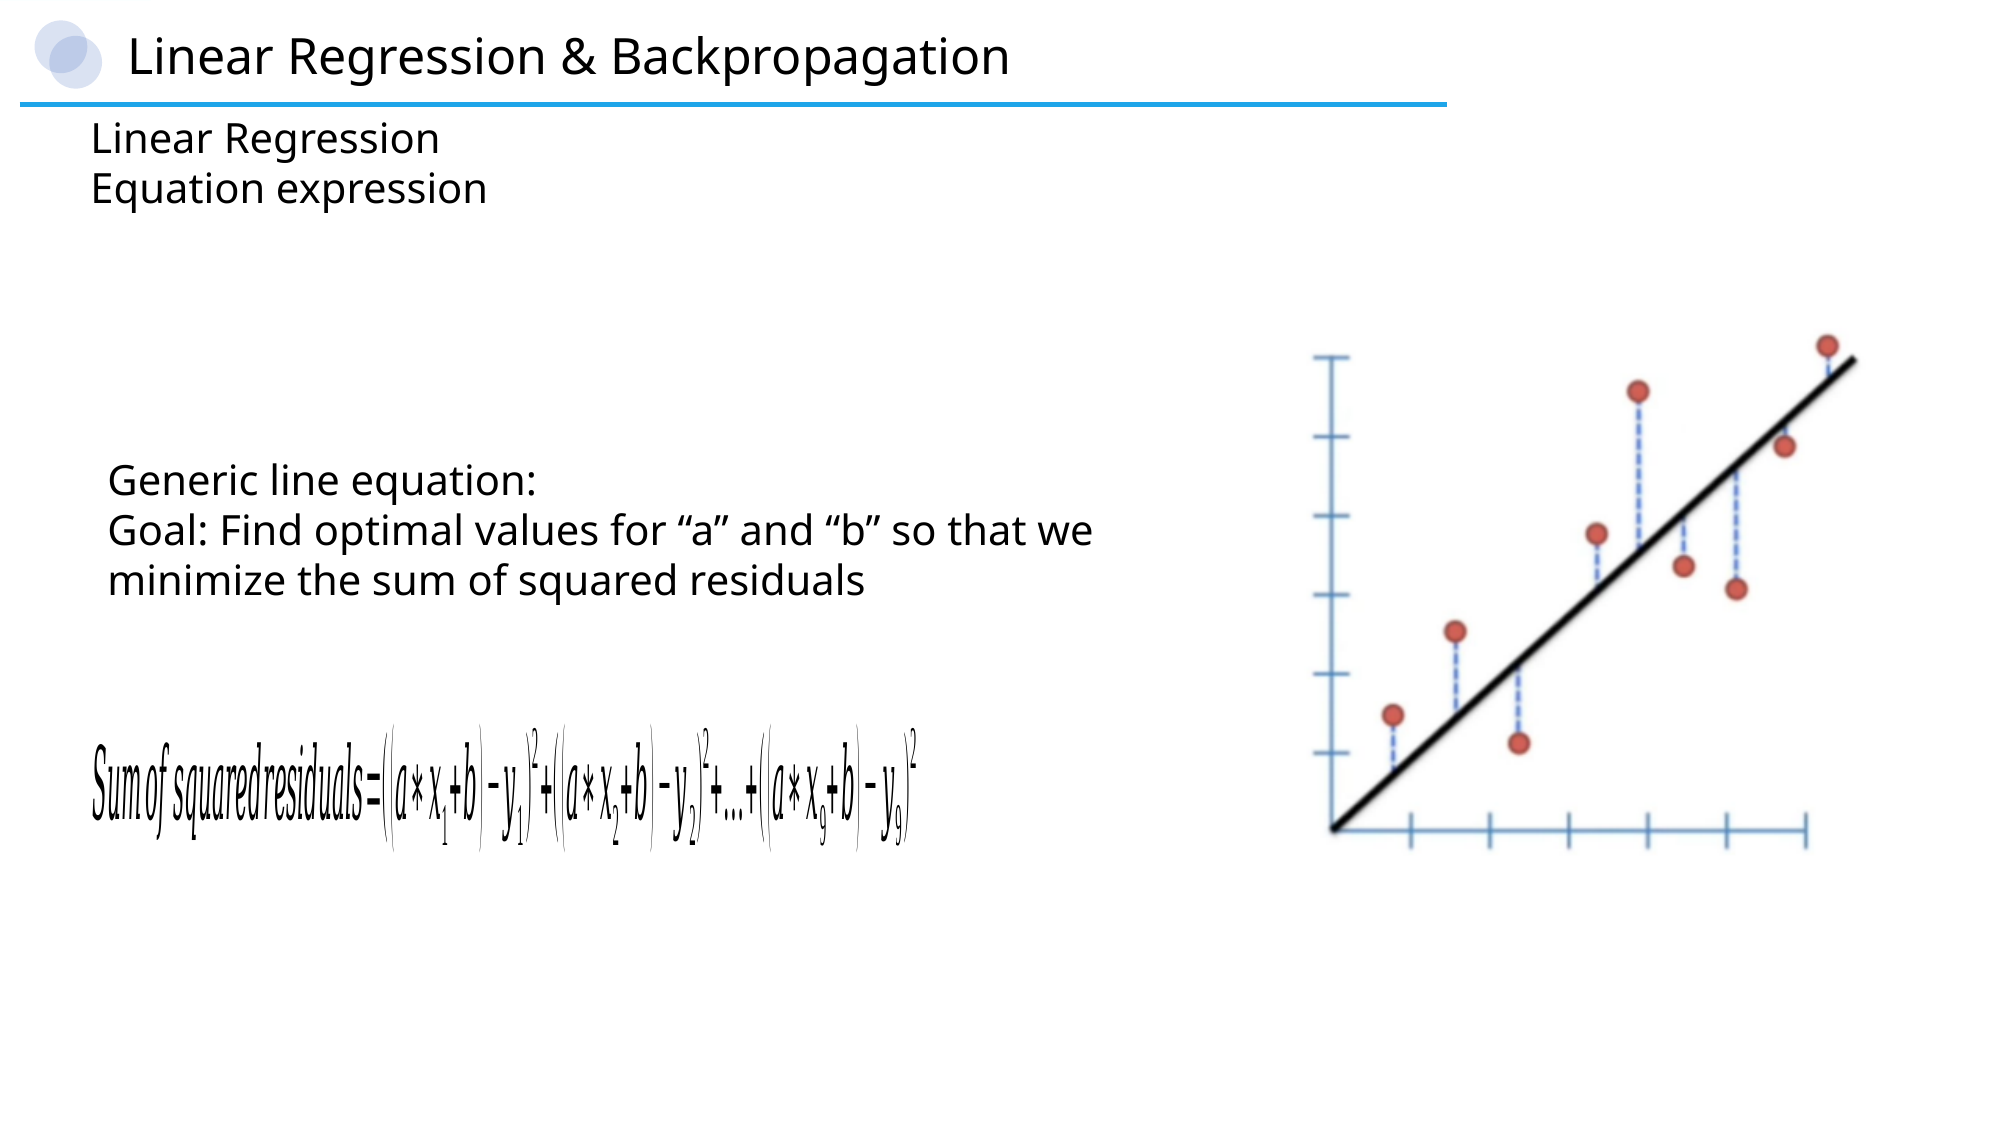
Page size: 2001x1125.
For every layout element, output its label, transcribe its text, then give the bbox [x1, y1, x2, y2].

text_box Linear Regression & Backpropagation [112, 17, 1346, 92]
text_box [33, 19, 87, 72]
picture [1293, 315, 1867, 863]
text_box Linear Regression Equation expression [75, 105, 756, 220]
text_box [48, 34, 104, 90]
